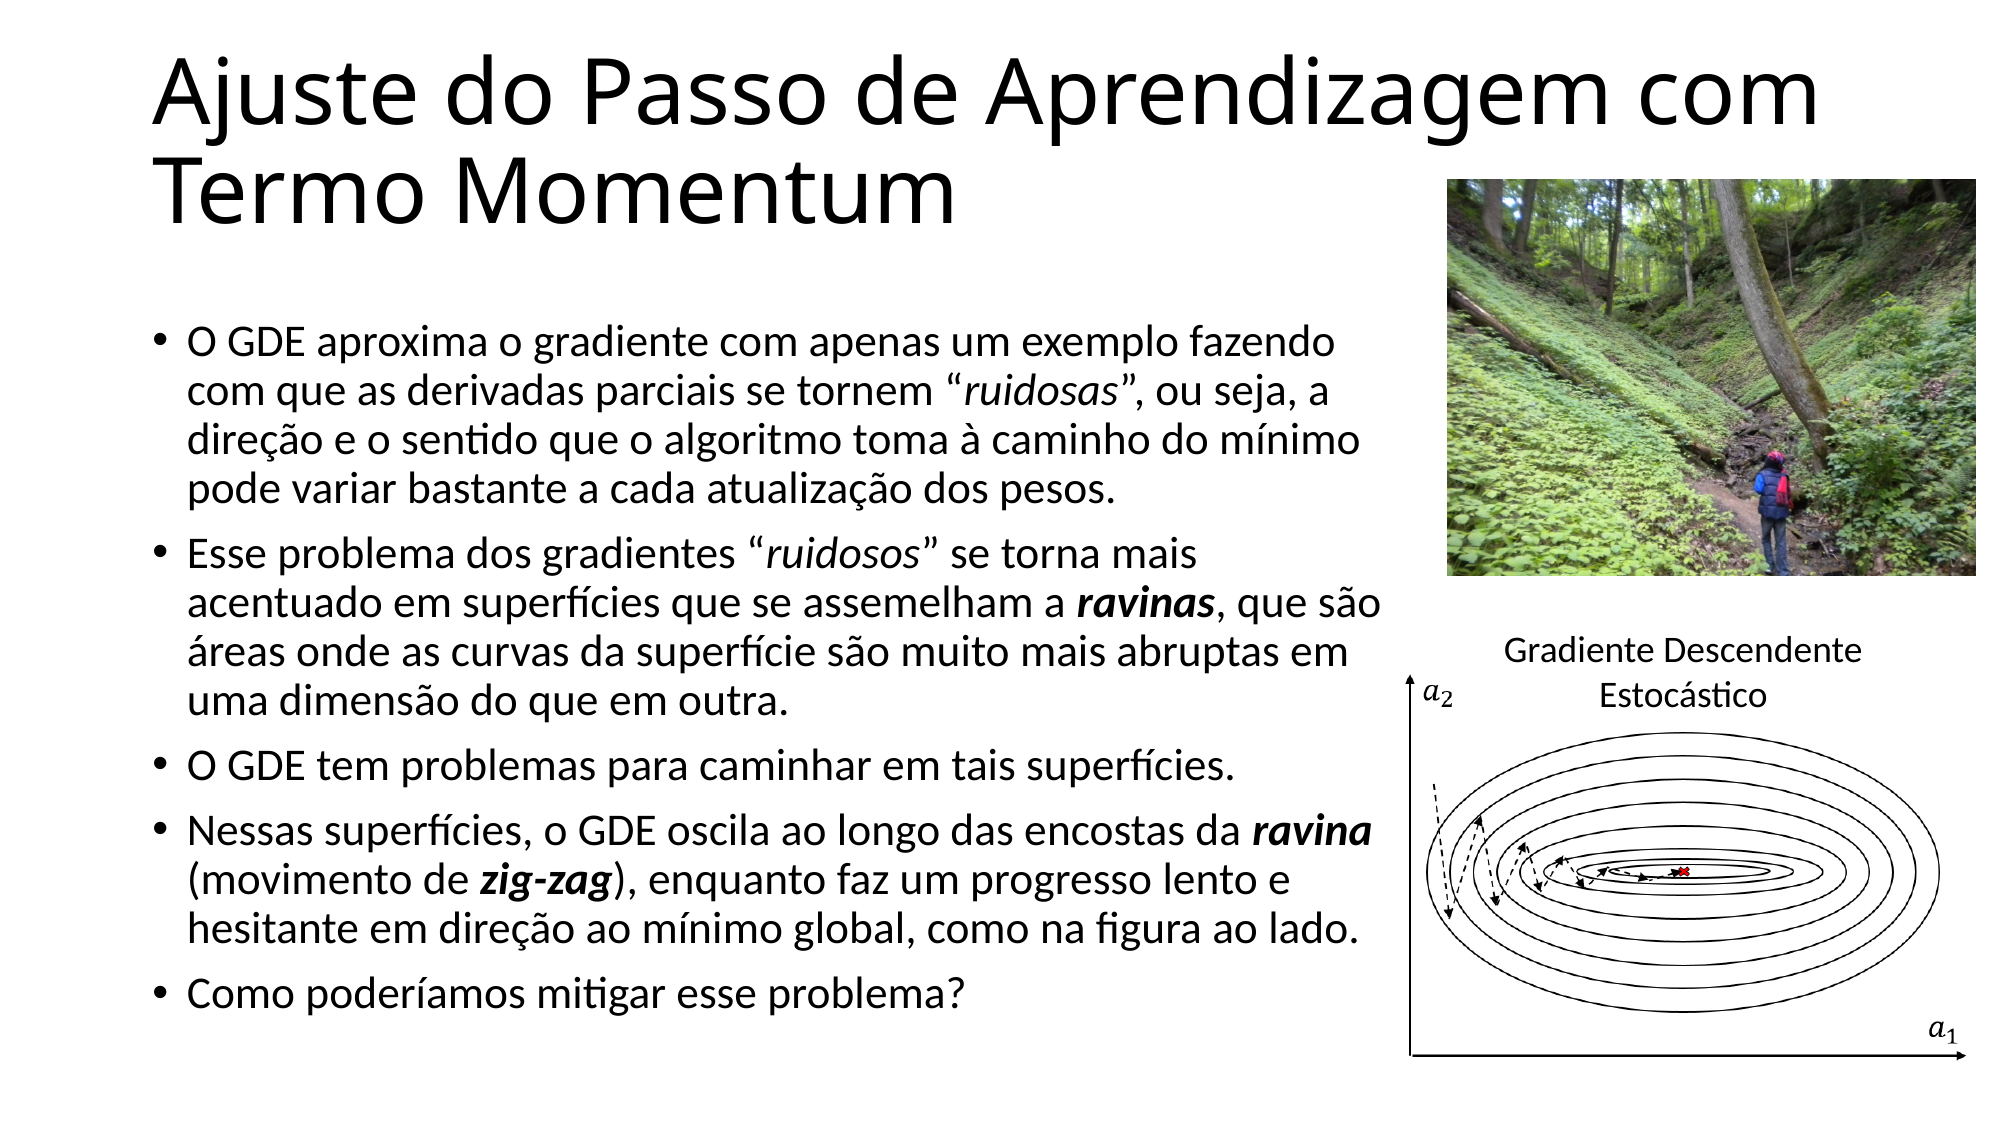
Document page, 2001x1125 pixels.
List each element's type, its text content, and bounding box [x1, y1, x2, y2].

list O GDE aproxima o gradiente com apenas um exemplo fazendo com que as derivadas parciais se tornem “ruidosas”, ou seja, a direção e o sentido que o algoritmo toma à caminho do mínimo pode variar bastante a cada atualização dos pesos. Esse problema dos gradientes “ruidosos” se torna mais acentuado em superfícies que se assemelham a ravinas, que são áreas onde as curvas da superfície são muito mais abruptas em uma dimensão do que em outra. O GDE tem problemas para caminhar em tais superfícies. Nessas superfícies, o GDE oscila ao longo das encostas da ravina (movimento de zig-zag), enquanto faz um progresso lento e hesitante em direção ao mínimo global, como na figura ao lado. Como poderíamos mitigar esse problema? [137, 309, 1416, 1066]
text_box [1399, 617, 1976, 1066]
picture [1447, 179, 1976, 576]
title Ajuste do Passo de Aprendizagem com Termo Momentum [137, 10, 1976, 280]
